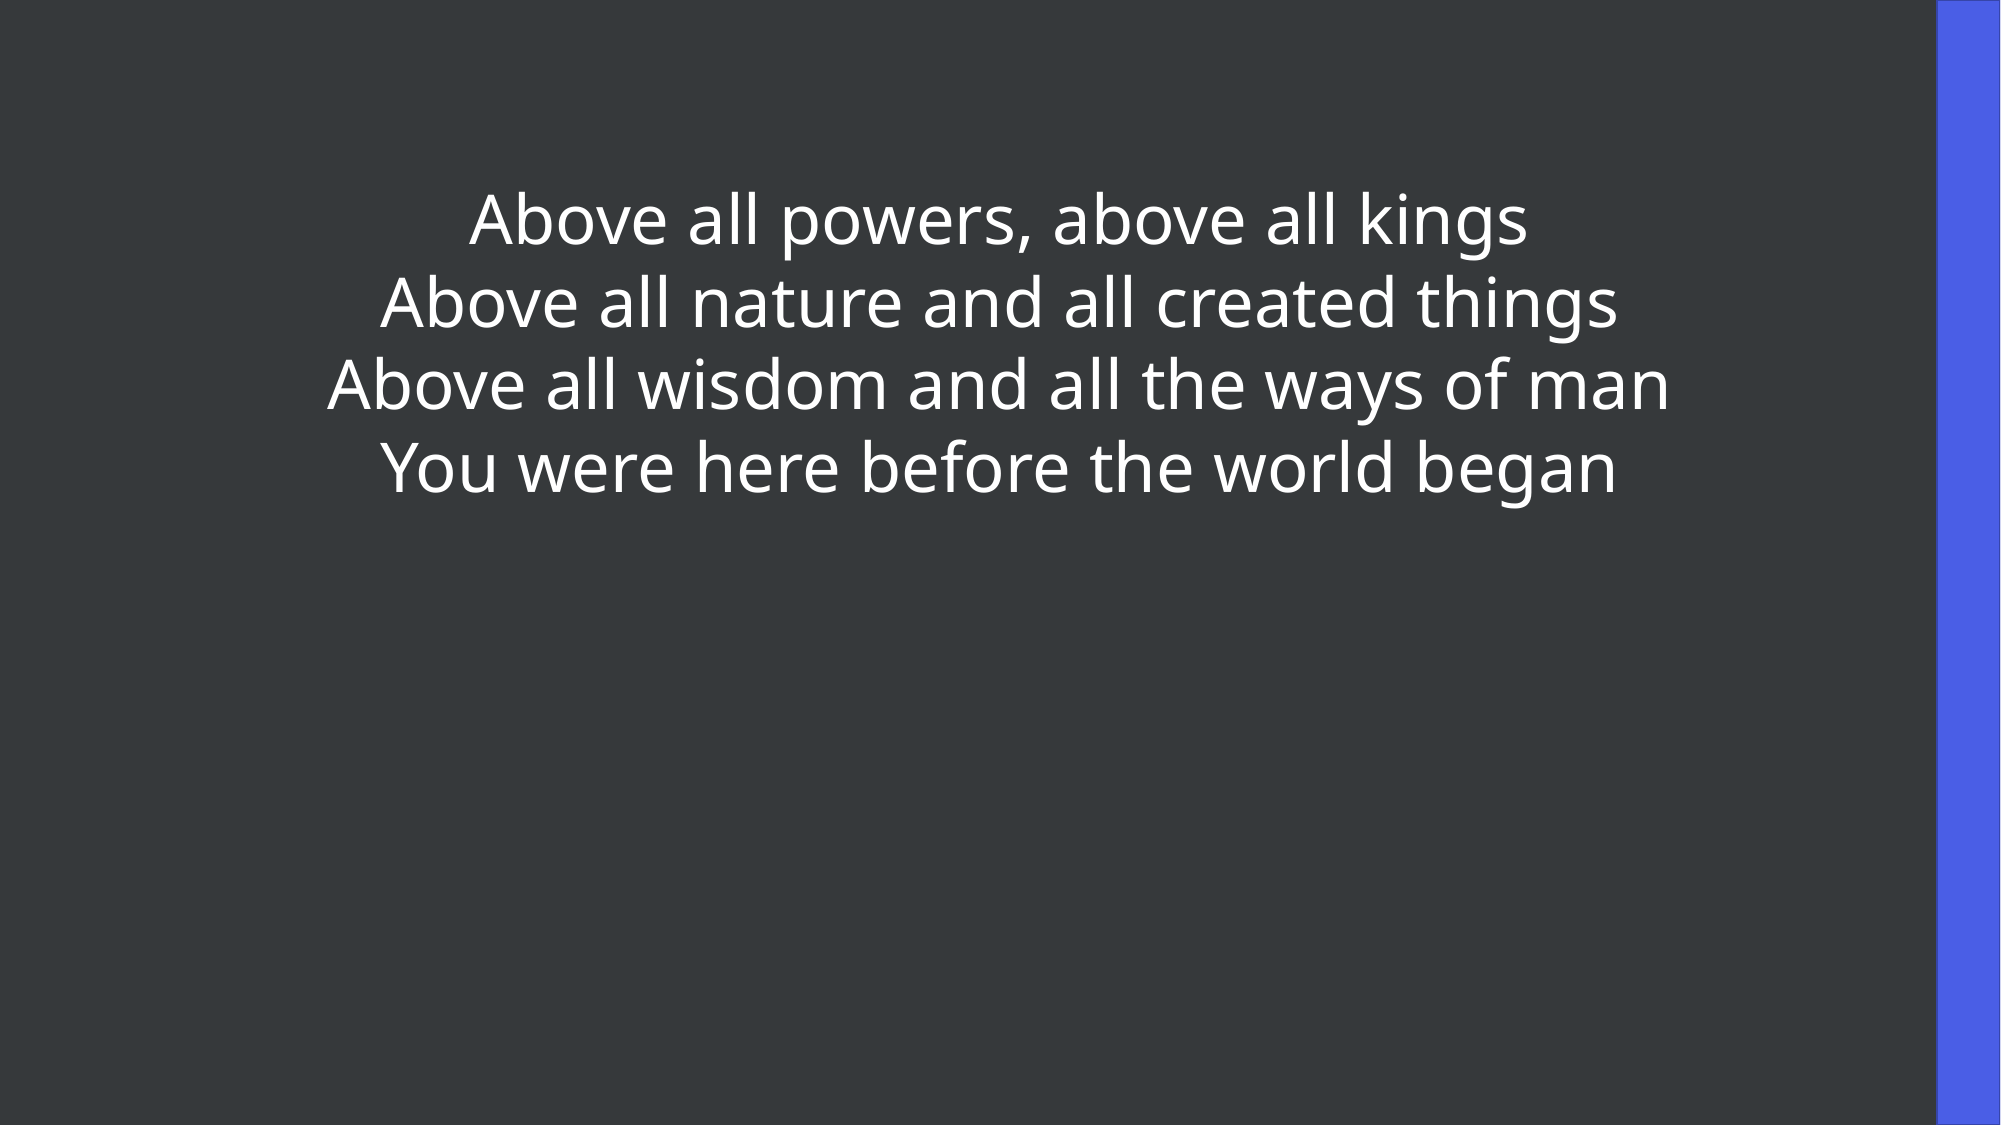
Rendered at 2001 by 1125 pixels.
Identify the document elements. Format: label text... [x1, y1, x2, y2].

text_box Above all powers, above all kings Above all nature and all created things Above all wisdom and all the ways of man You were here before the world began [99, 168, 1900, 596]
